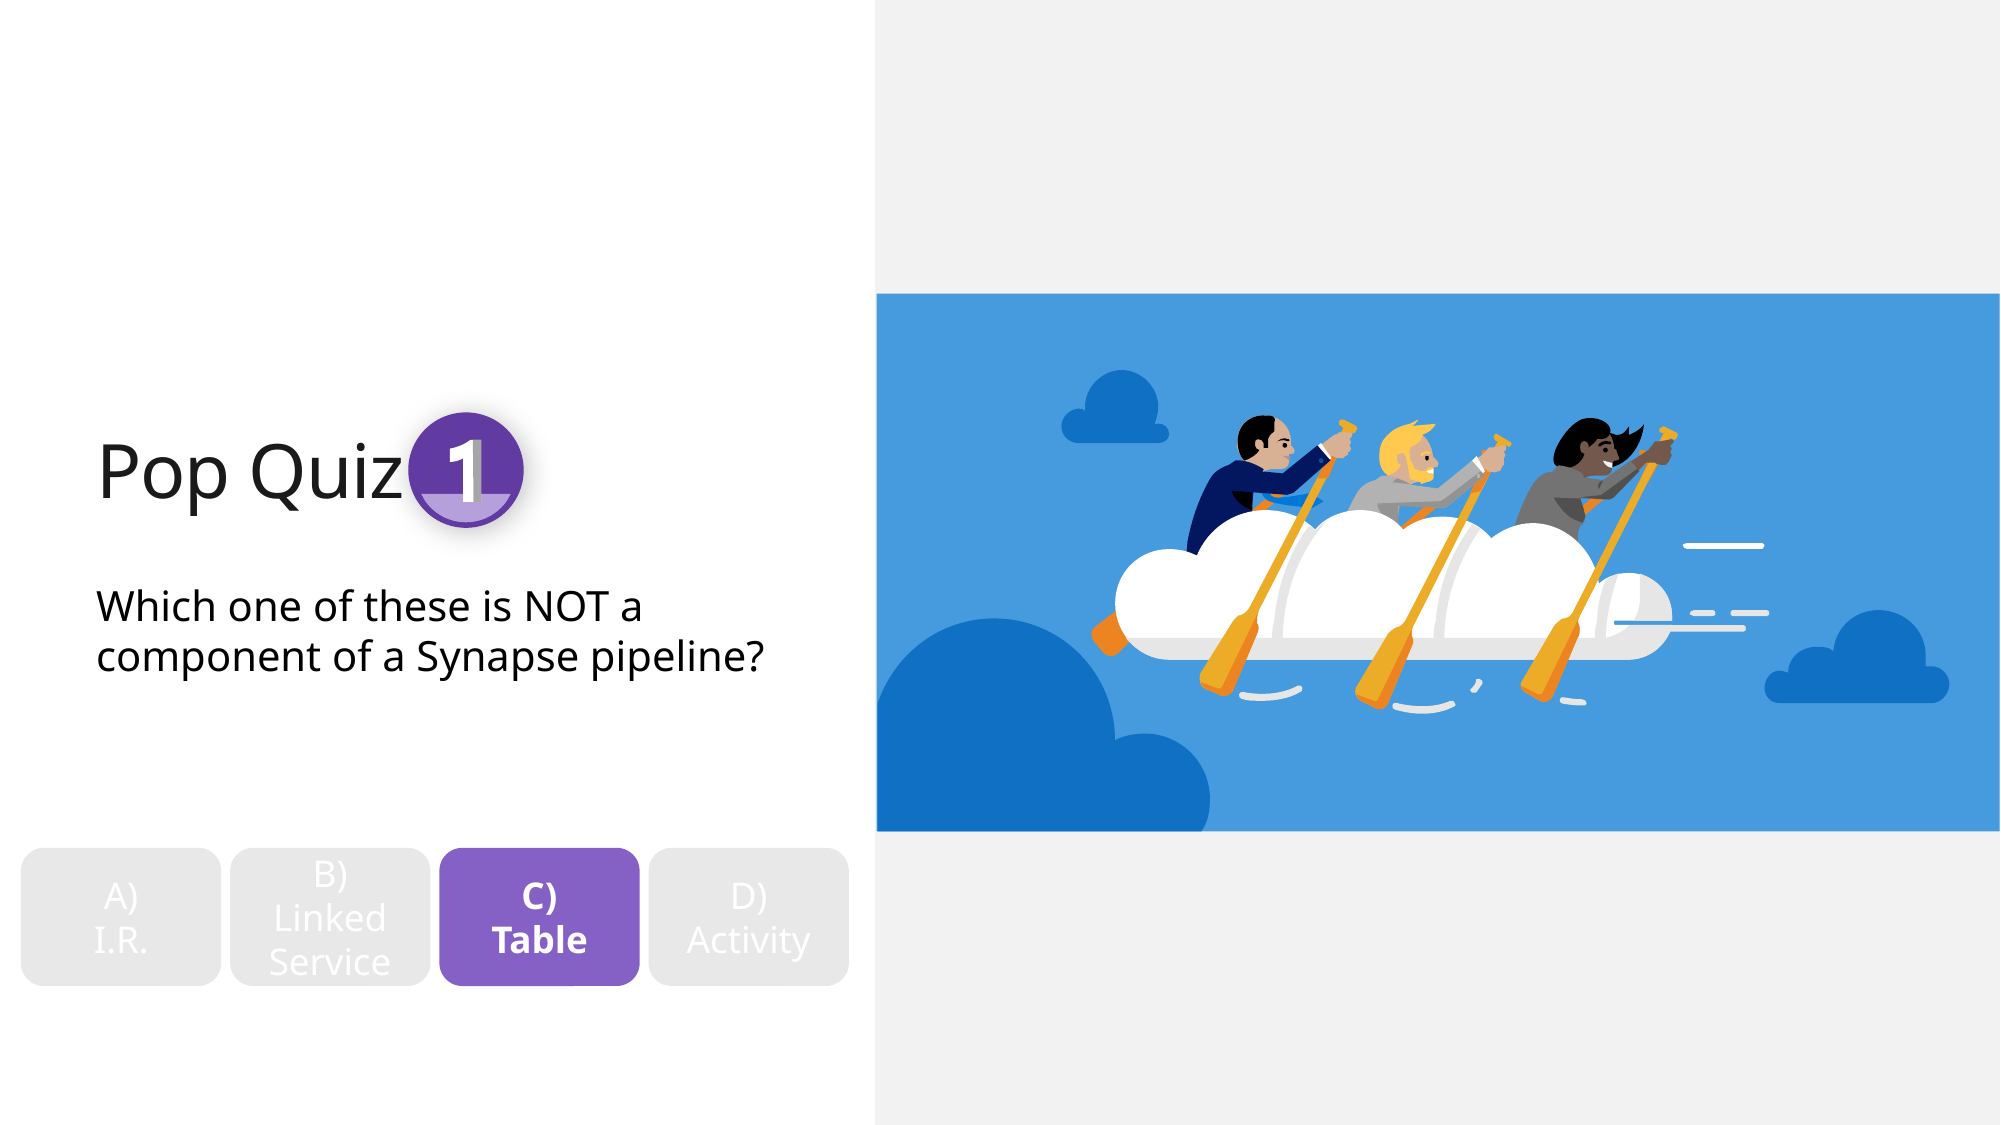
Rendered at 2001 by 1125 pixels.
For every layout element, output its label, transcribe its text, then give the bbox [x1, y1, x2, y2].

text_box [407, 412, 524, 529]
list Which one of these is NOT a component of a Synapse pipeline? [96, 579, 835, 681]
text_box C) Table [438, 847, 641, 987]
title Pop Quiz [96, 423, 407, 515]
text_box D) Activity [647, 847, 850, 987]
text_box A) I.R. [20, 847, 222, 987]
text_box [876, 293, 2000, 832]
text_box B) Linked Service [229, 847, 432, 987]
